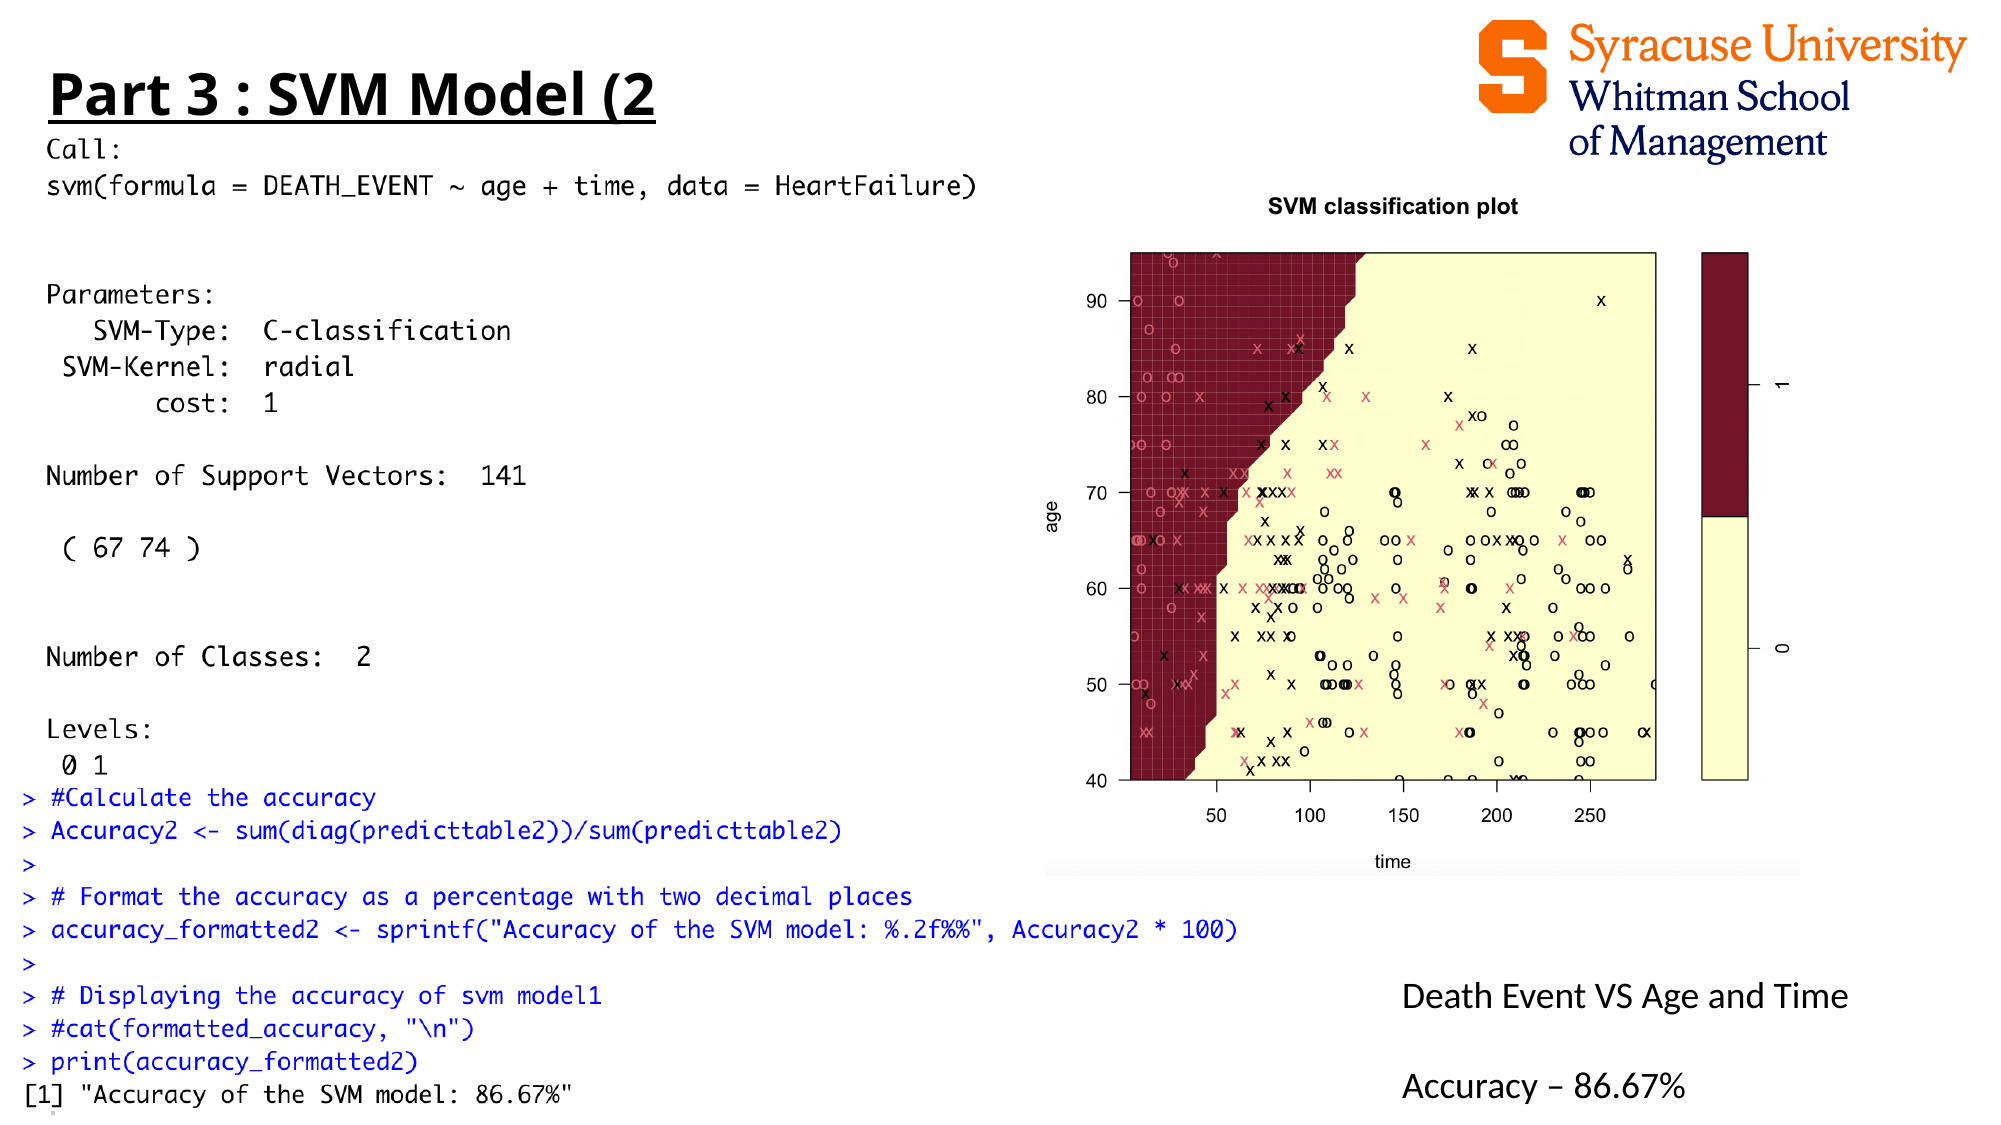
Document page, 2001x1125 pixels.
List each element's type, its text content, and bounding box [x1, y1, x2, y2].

picture [22, 127, 1800, 1115]
text_box Death Event VS Age and Time Accuracy – 86.67% [1387, 963, 1865, 1114]
picture [1479, 20, 1967, 165]
text_box Part 3 : SVM Model (2 Variable) [33, 49, 813, 127]
